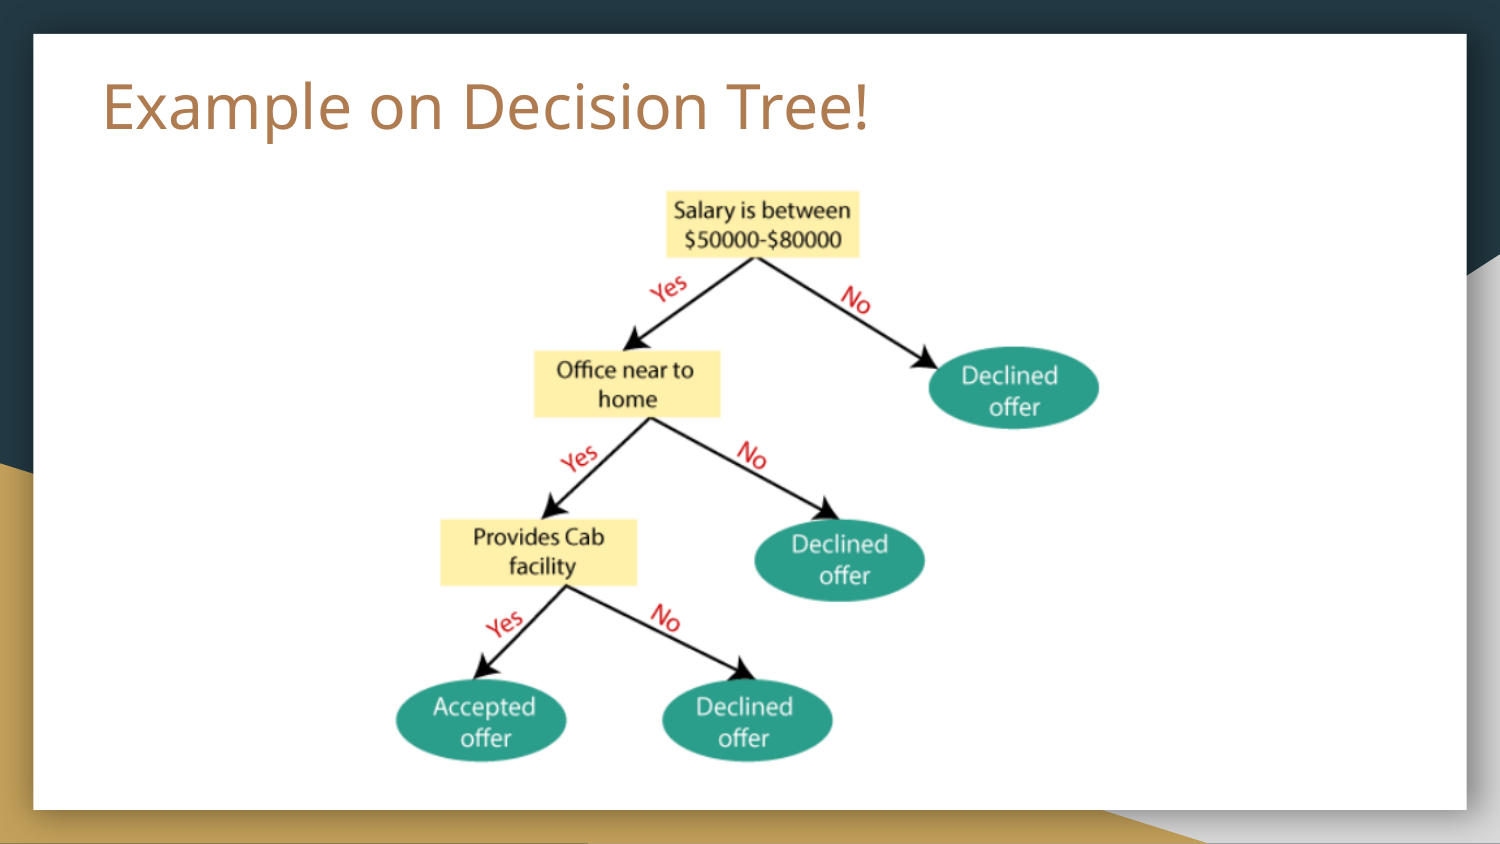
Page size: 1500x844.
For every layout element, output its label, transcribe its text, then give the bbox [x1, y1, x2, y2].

picture [345, 157, 1133, 774]
title Example on Decision Tree! [86, 52, 1319, 159]
